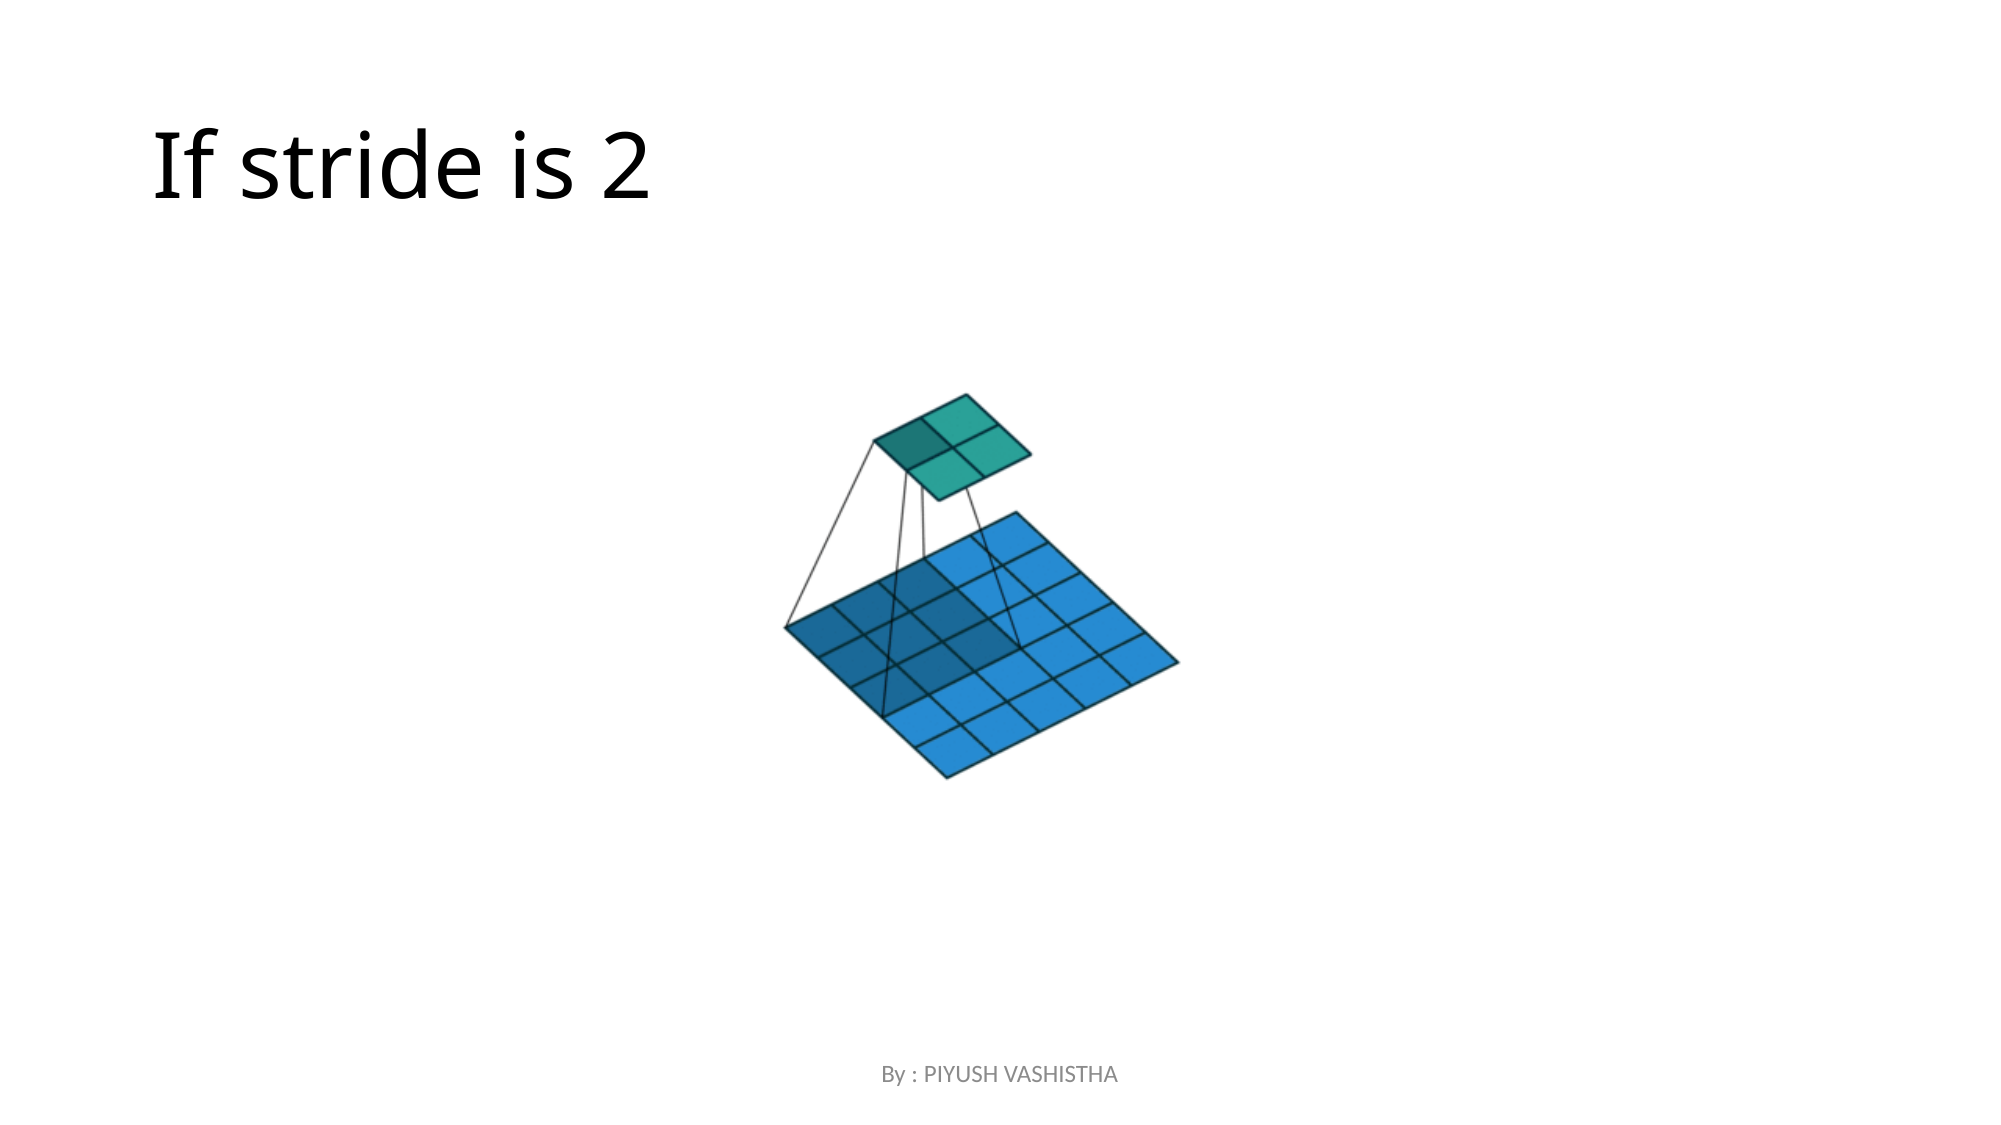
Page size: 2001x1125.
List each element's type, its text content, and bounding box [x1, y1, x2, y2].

title If stride is 2 [137, 59, 1863, 278]
footer By : PIYUSH VASHISTHA [662, 1042, 1338, 1103]
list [752, 361, 1212, 812]
